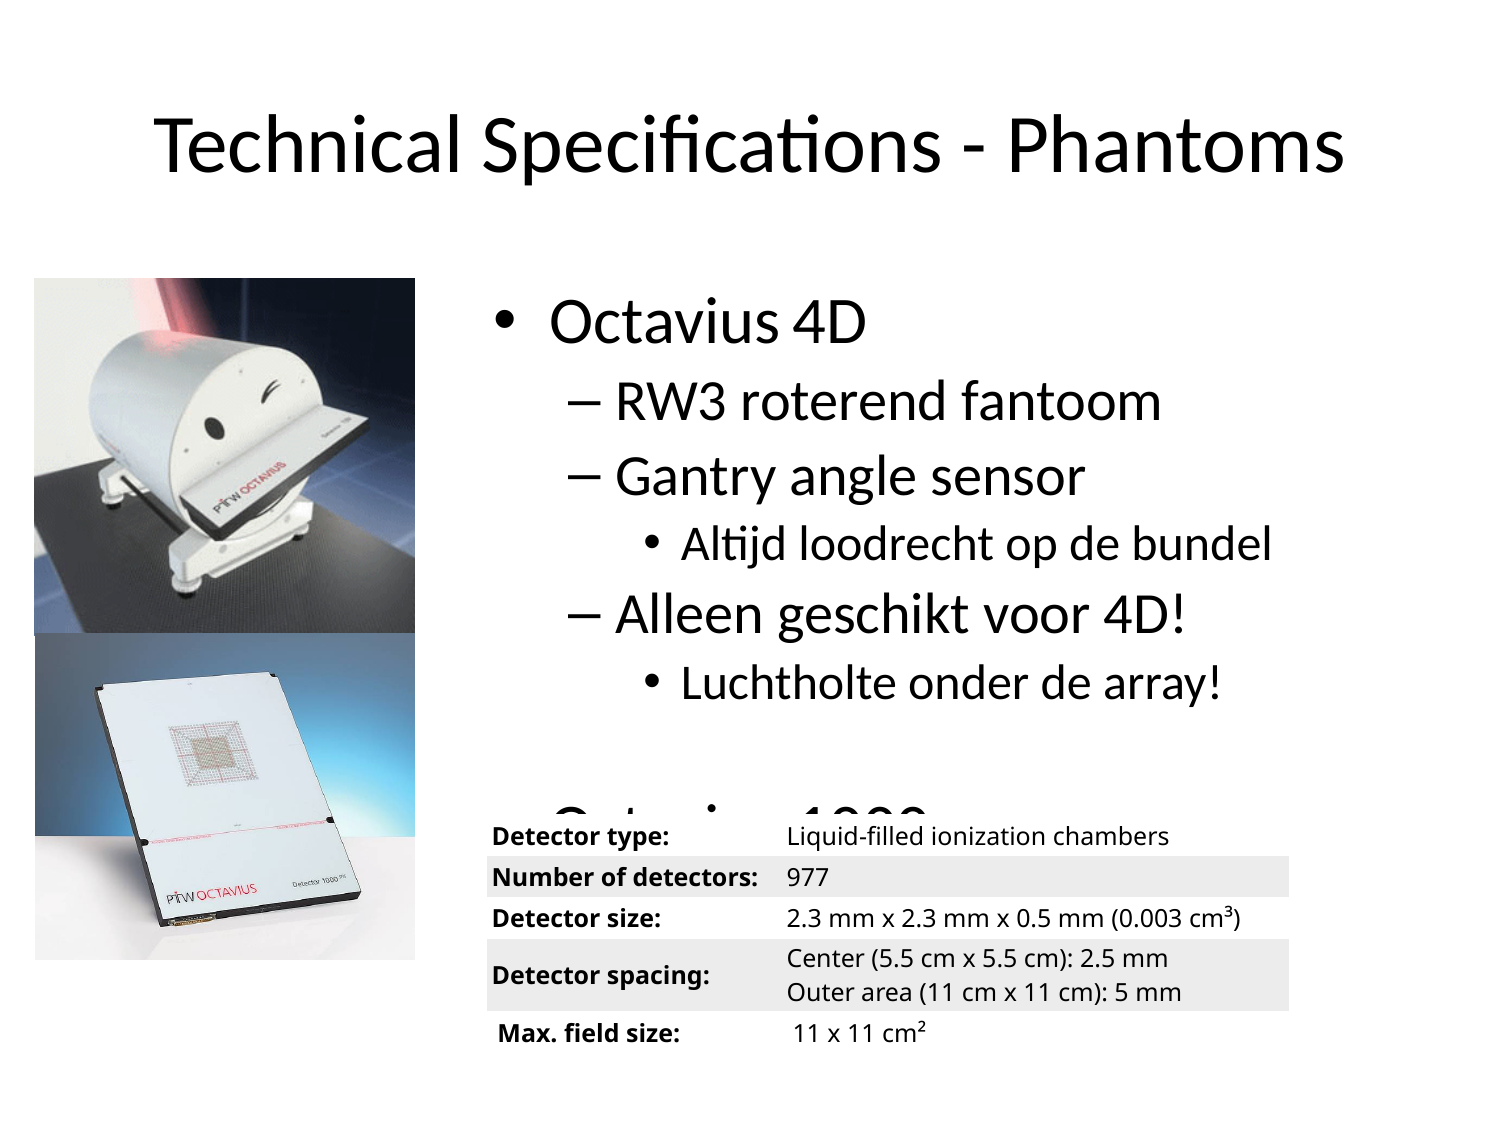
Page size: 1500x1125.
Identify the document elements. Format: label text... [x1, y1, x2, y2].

picture [34, 278, 416, 961]
table_cell Detector spacing: [487, 939, 782, 1011]
list Octavius 4D RW3 roterend fantoom Gantry angle sensor Altijd loodrecht op de bundel Alleen geschikt voor 4D! Luchtholte onder de array! Octavius 1000srs [478, 278, 1424, 1022]
title Technical Specifications - Phantoms [75, 45, 1425, 233]
table_cell 11 x 11 cm² [782, 1011, 1289, 1055]
table_header Detector type: [487, 814, 782, 856]
table_cell 2.3 mm x 2.3 mm x 0.5 mm (0.003 cm³) [782, 897, 1289, 939]
table_cell Number of detectors: [487, 856, 782, 897]
table_cell 977 [782, 856, 1289, 897]
table_cell Center (5.5 cm x 5.5 cm): 2.5 mm Outer area (11 cm x 11 cm): 5 mm [782, 939, 1289, 1011]
table_cell Detector size: [487, 897, 782, 939]
table_cell Max. field size: [487, 1011, 782, 1055]
table_header Liquid-filled ionization chambers [782, 814, 1289, 856]
